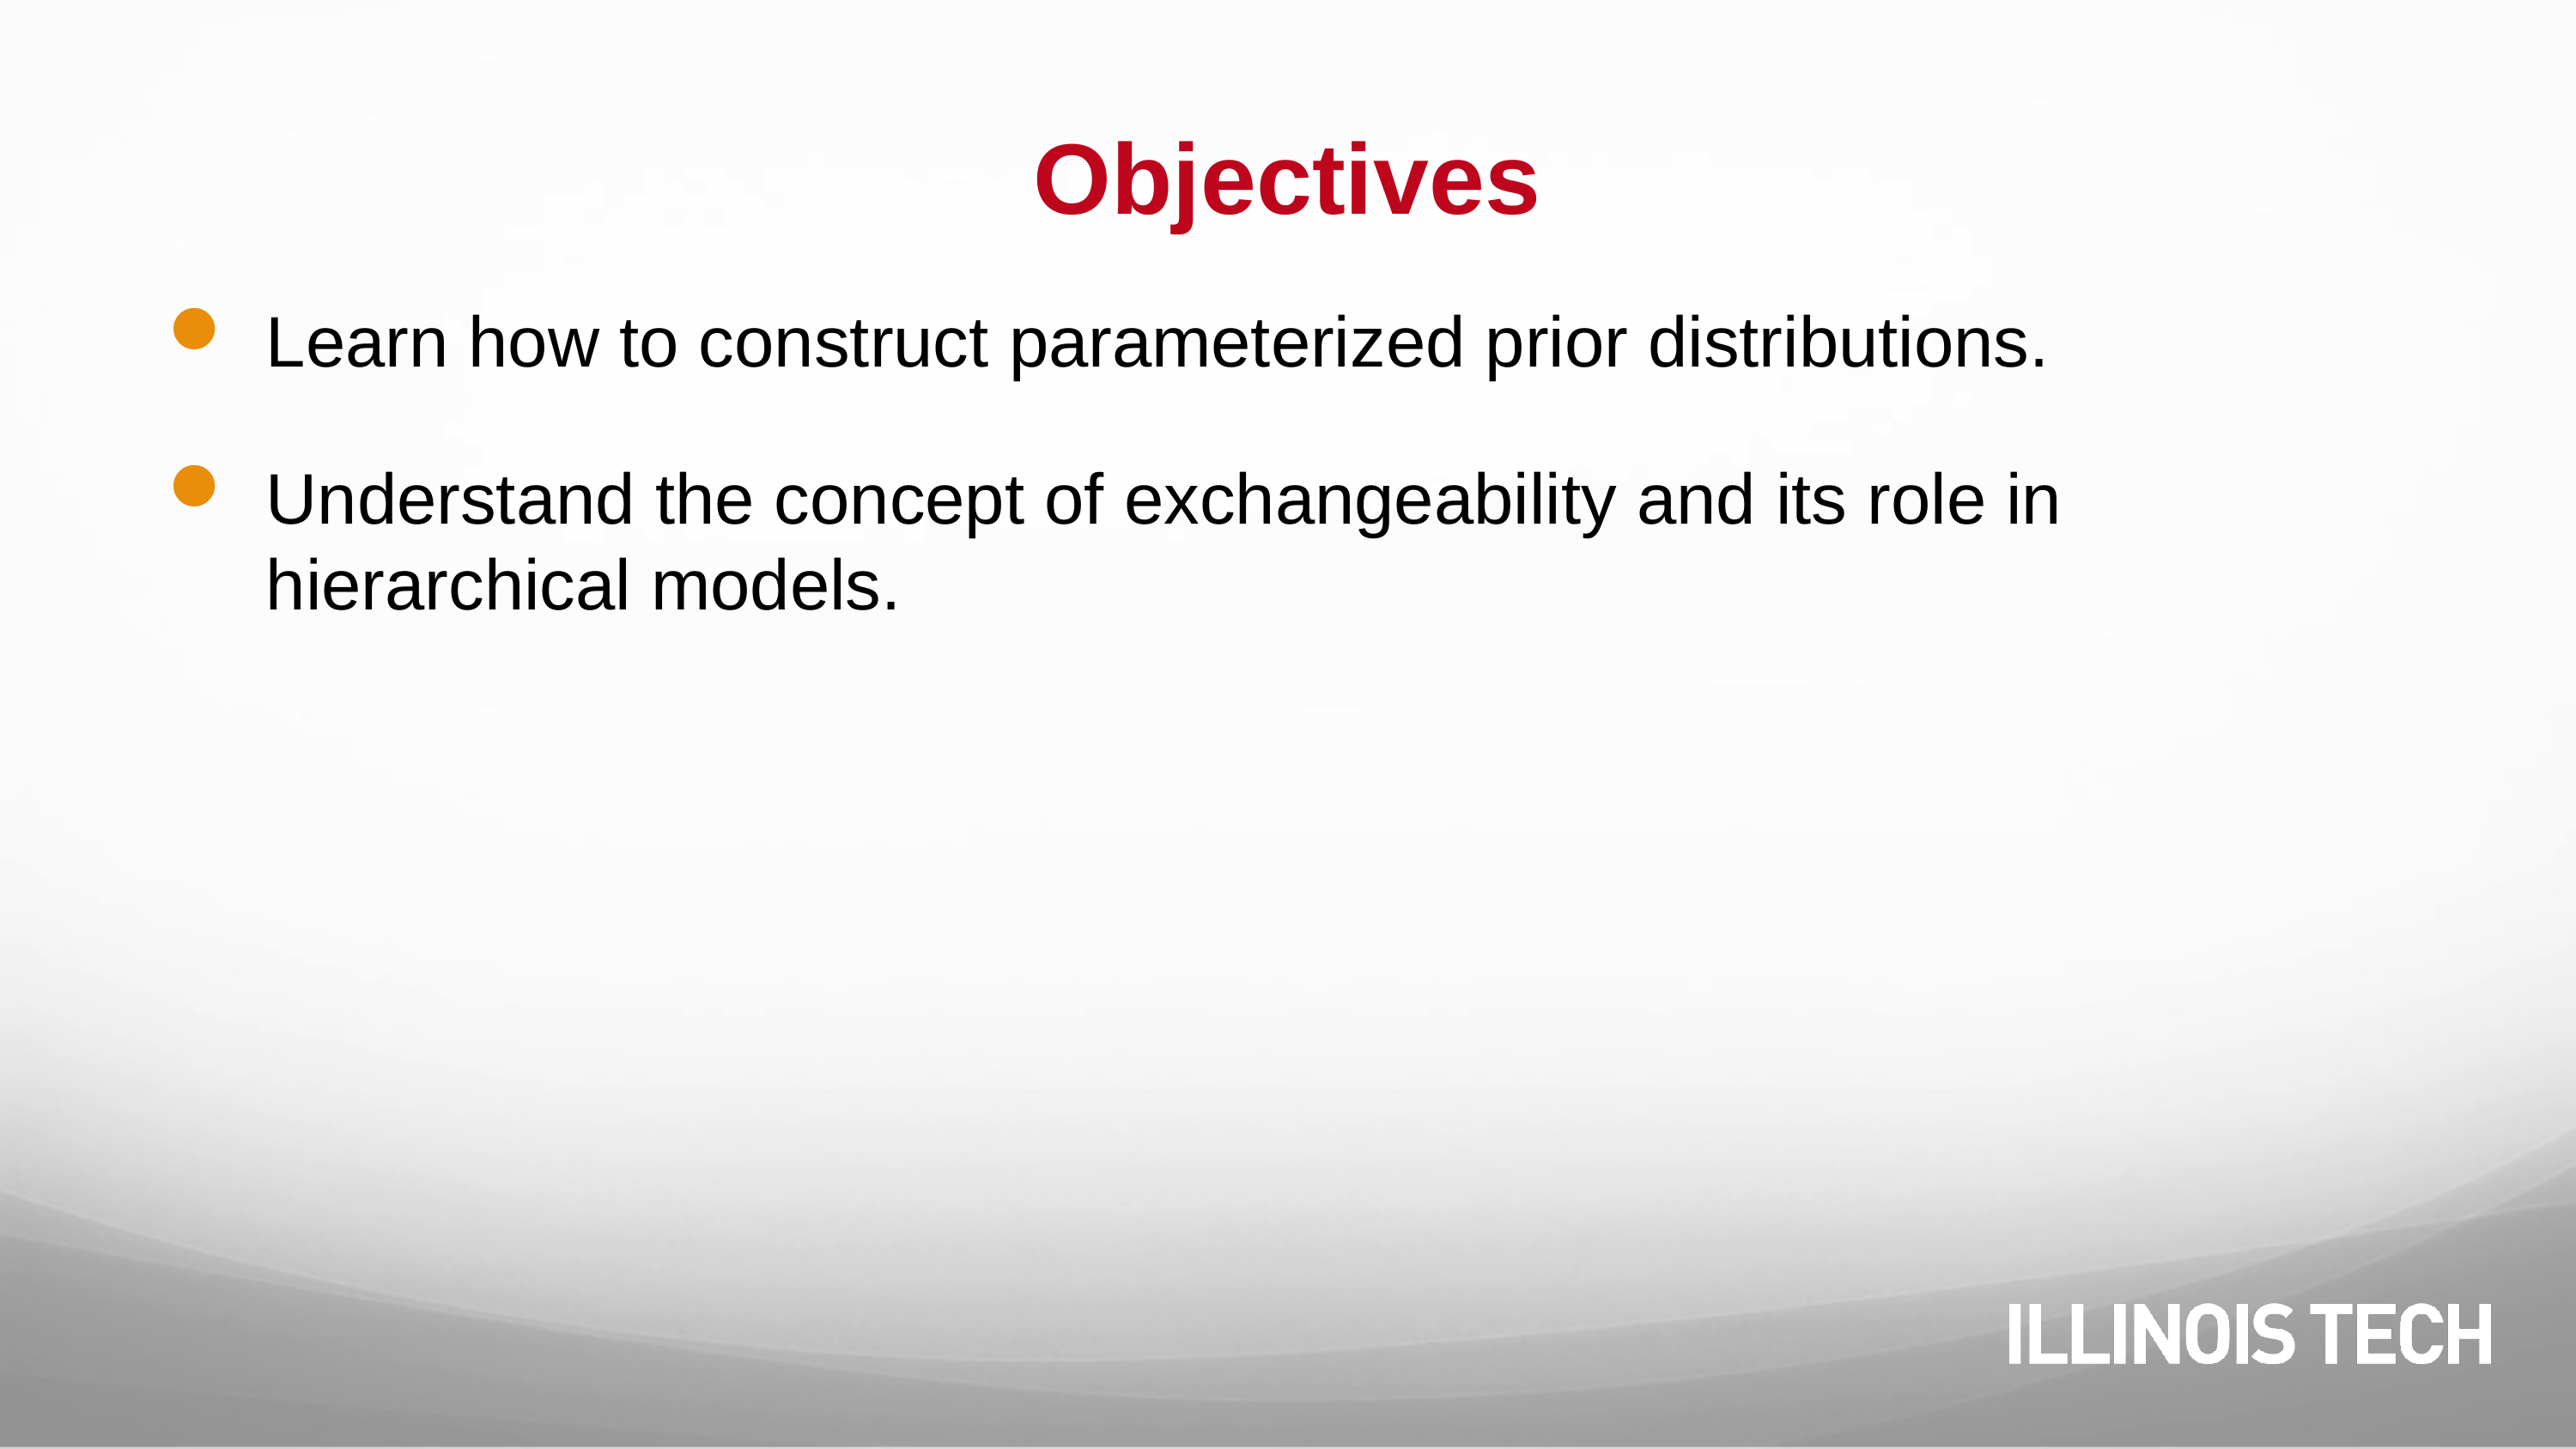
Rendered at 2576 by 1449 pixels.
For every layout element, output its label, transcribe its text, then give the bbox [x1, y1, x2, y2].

list Learn how to construct parameterized prior distributions. Understand the concept of exchangeability and its role in hierarchical models. [155, 288, 2421, 1259]
title Objectives [155, 22, 2421, 241]
picture [0, 0, 2576, 1449]
